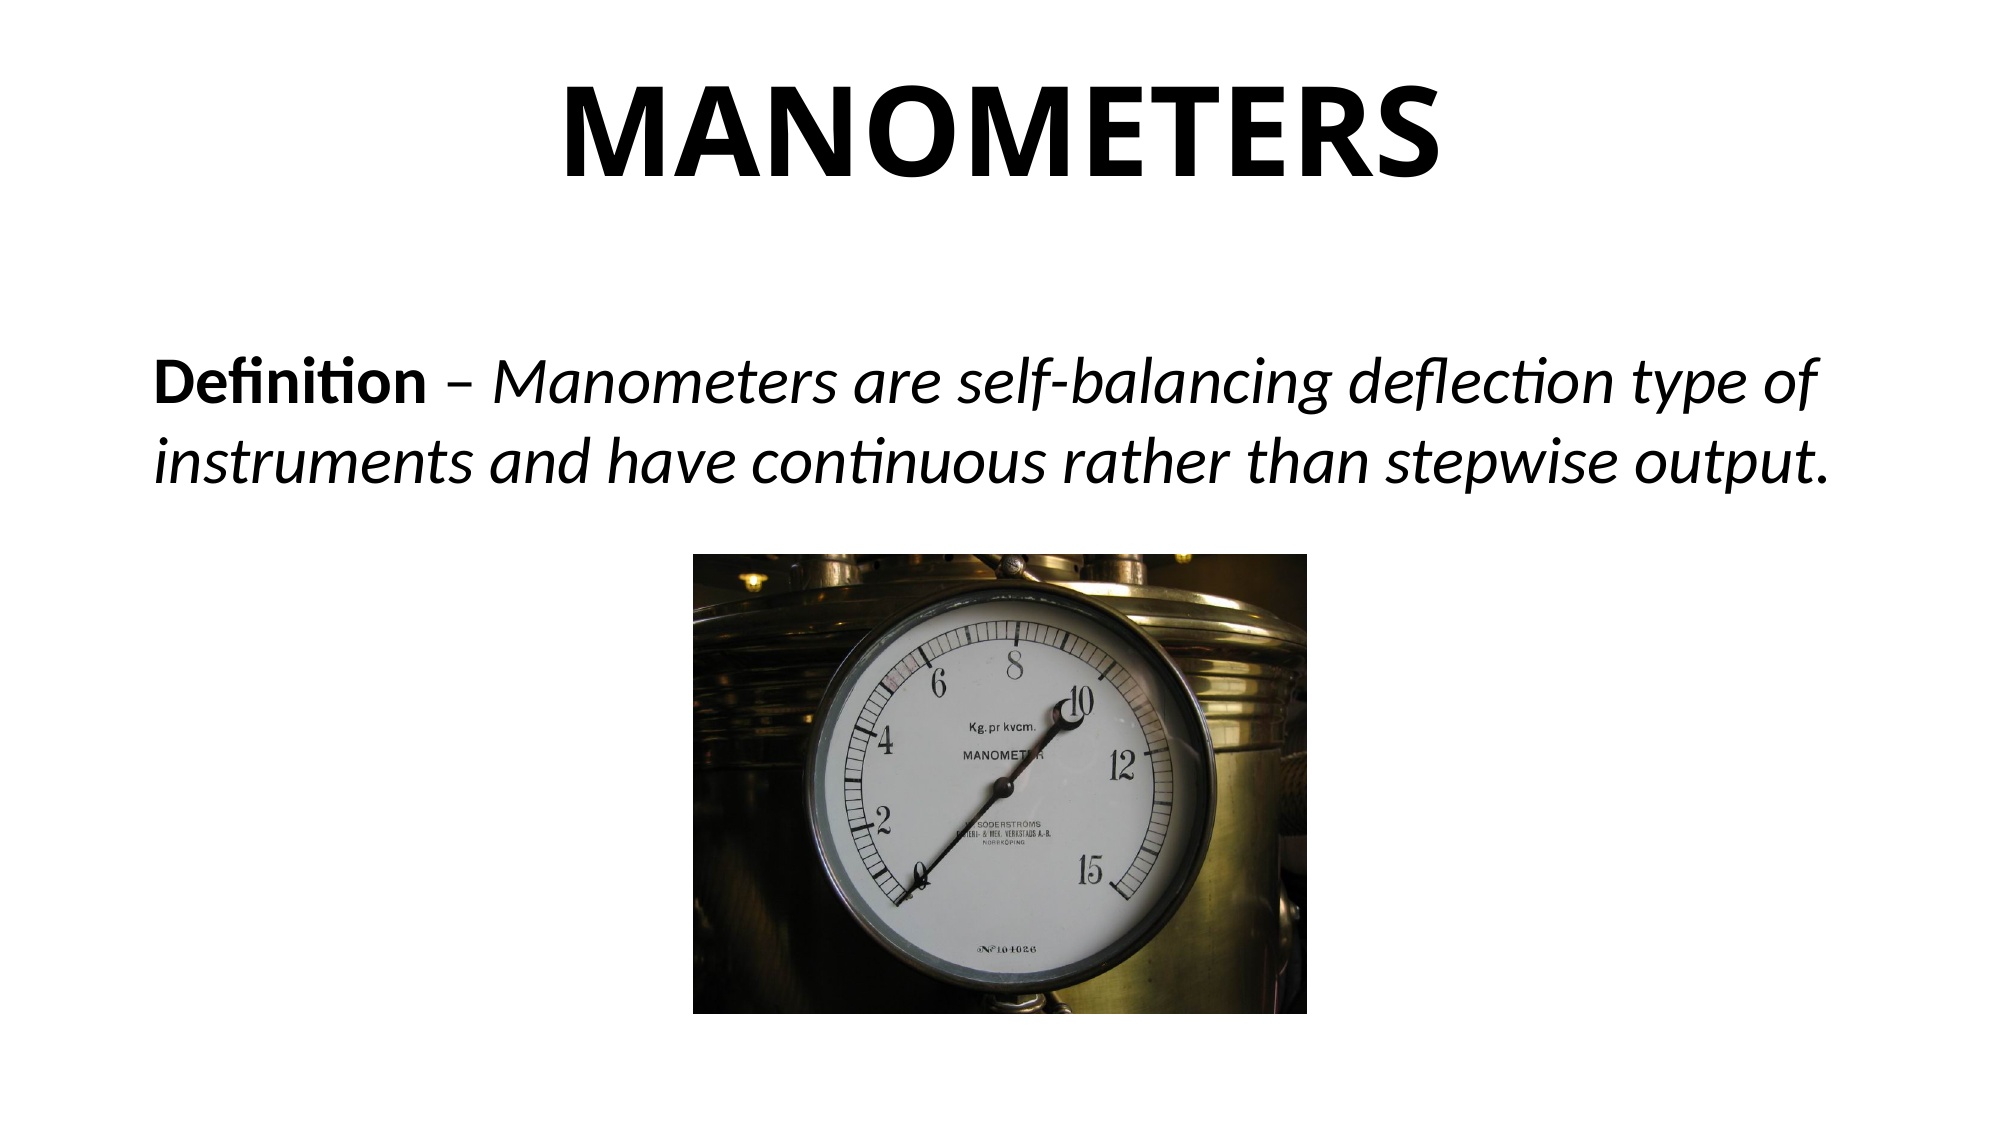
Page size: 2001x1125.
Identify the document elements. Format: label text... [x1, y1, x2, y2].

picture [693, 554, 1307, 1014]
title MANOMETERS [249, 32, 1750, 212]
text_box Definition – Manometers are self-balancing deflection type of instruments and have continuous rather than stepwise output. [138, 329, 2000, 505]
